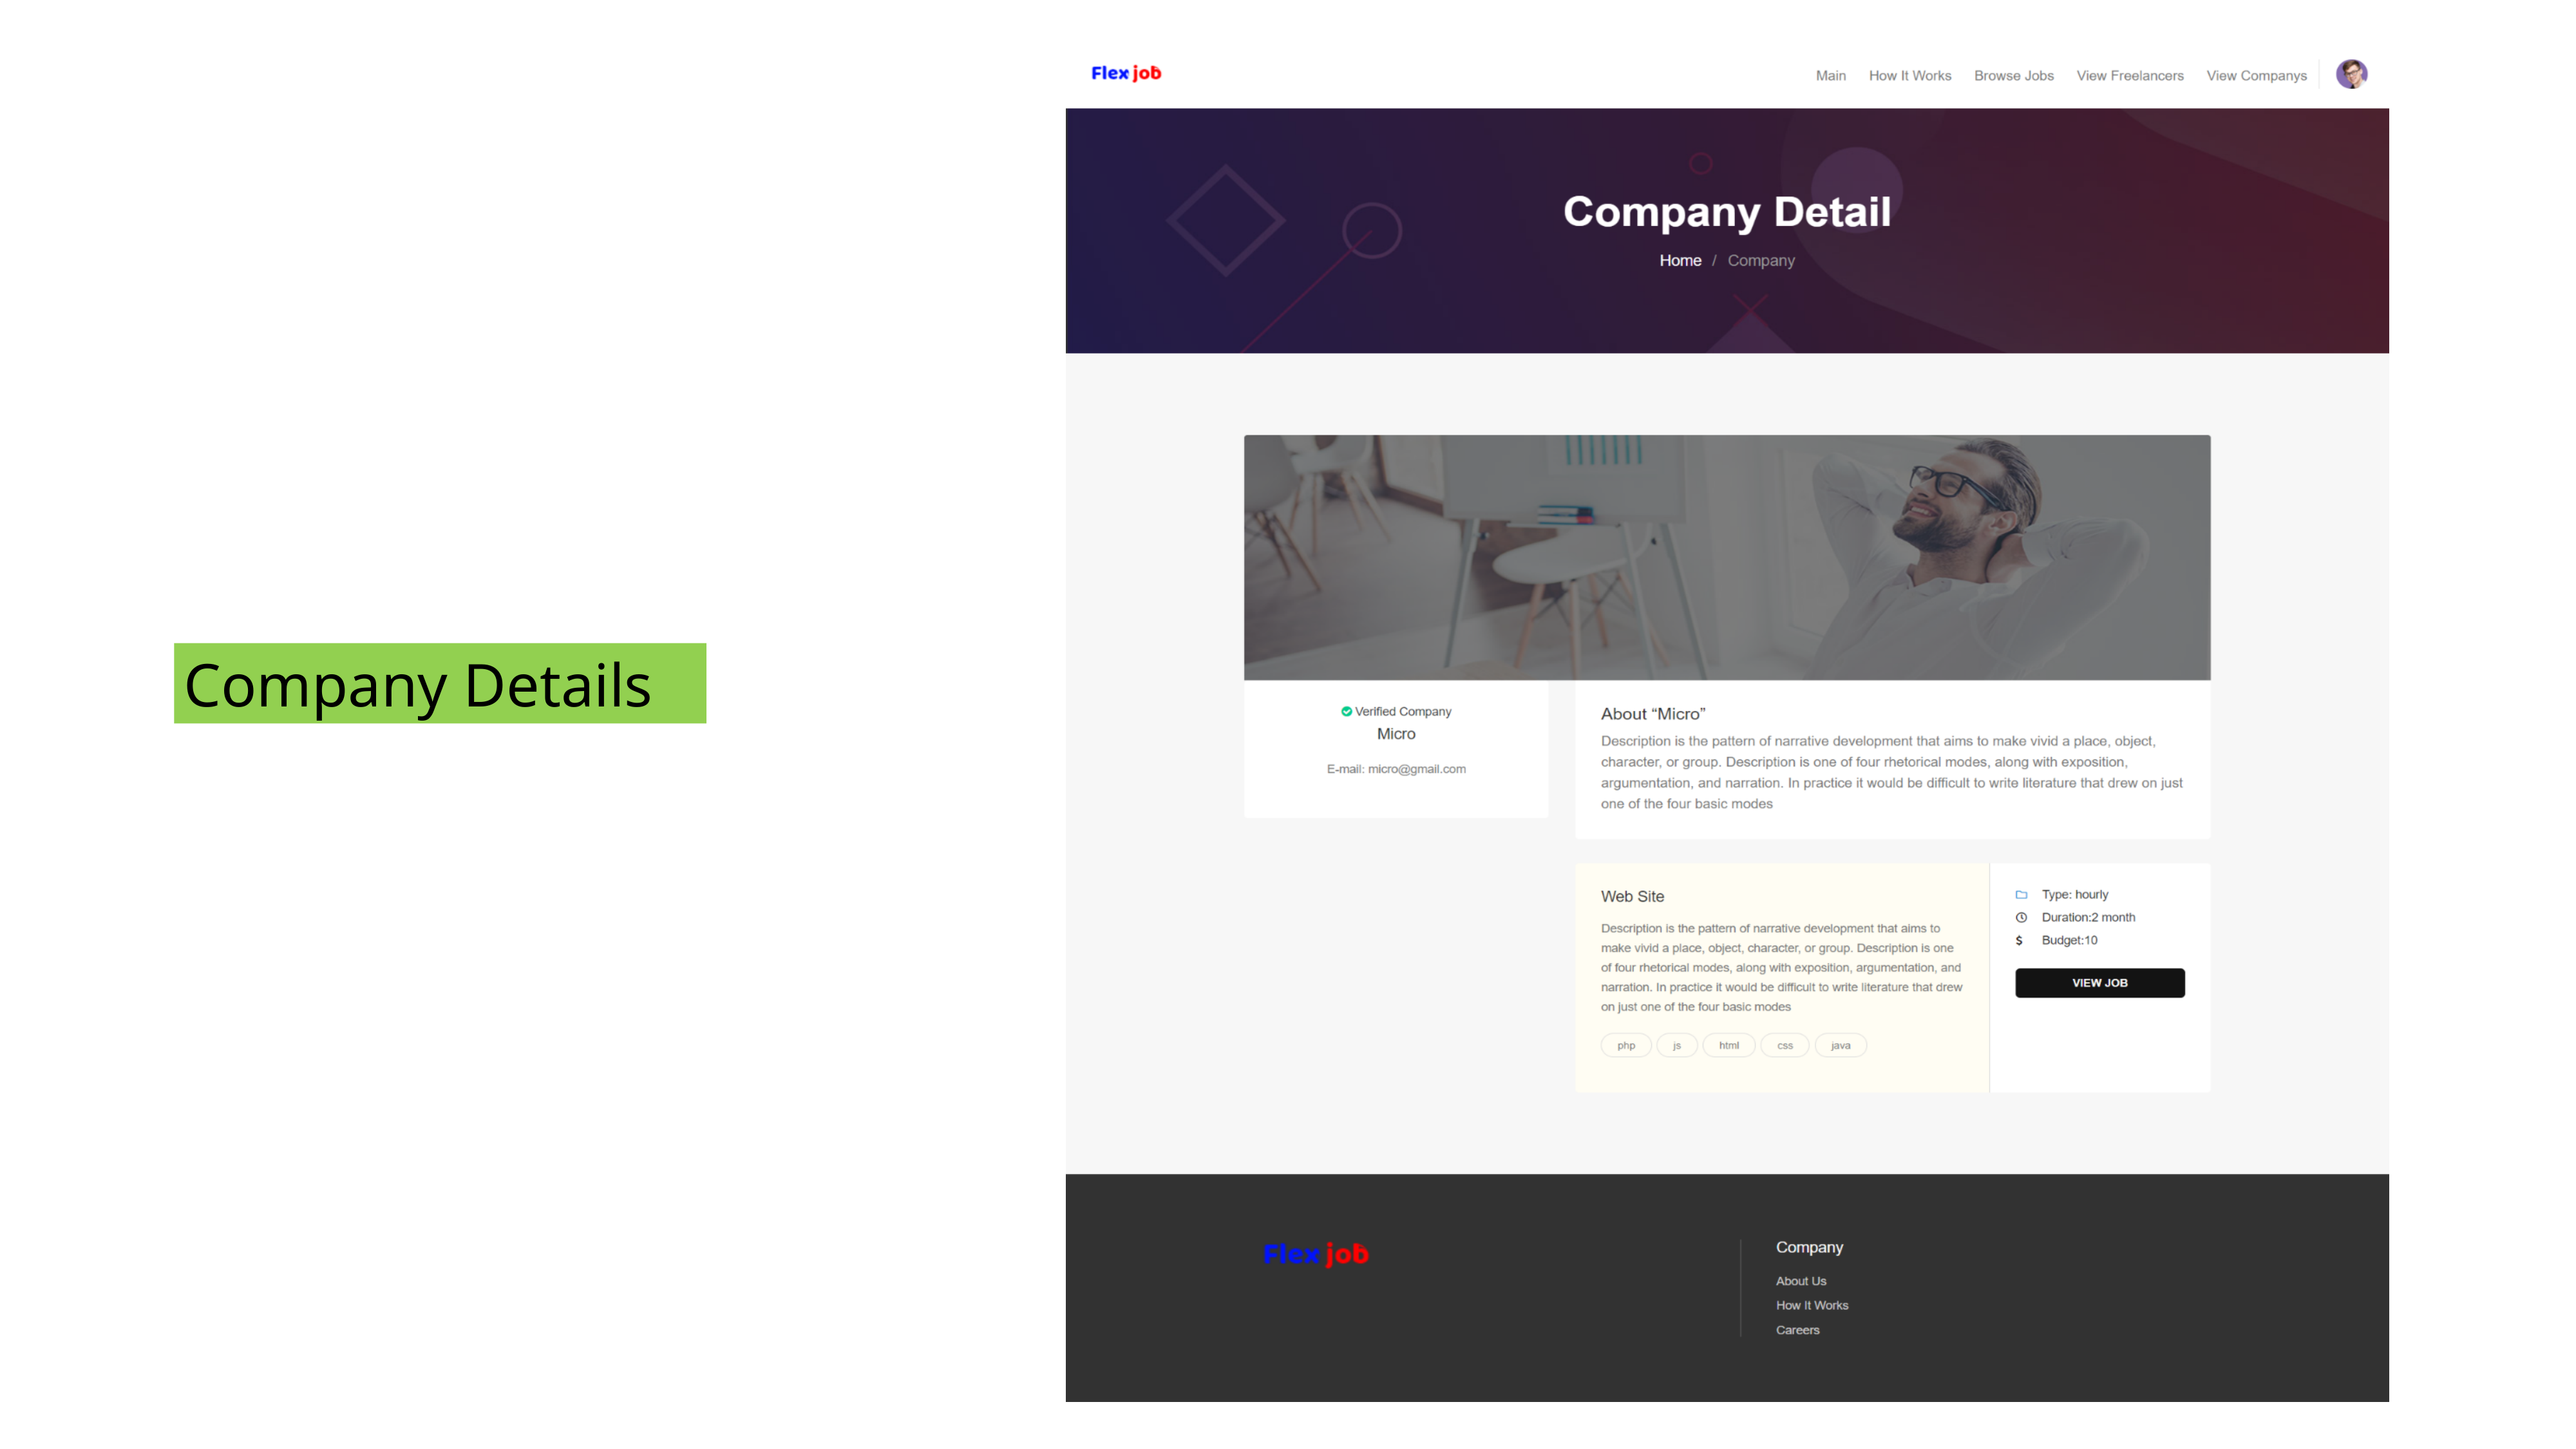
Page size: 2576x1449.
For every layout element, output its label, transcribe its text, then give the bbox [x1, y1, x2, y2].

picture [1066, 43, 2389, 1402]
text_box Company Details [174, 643, 706, 724]
